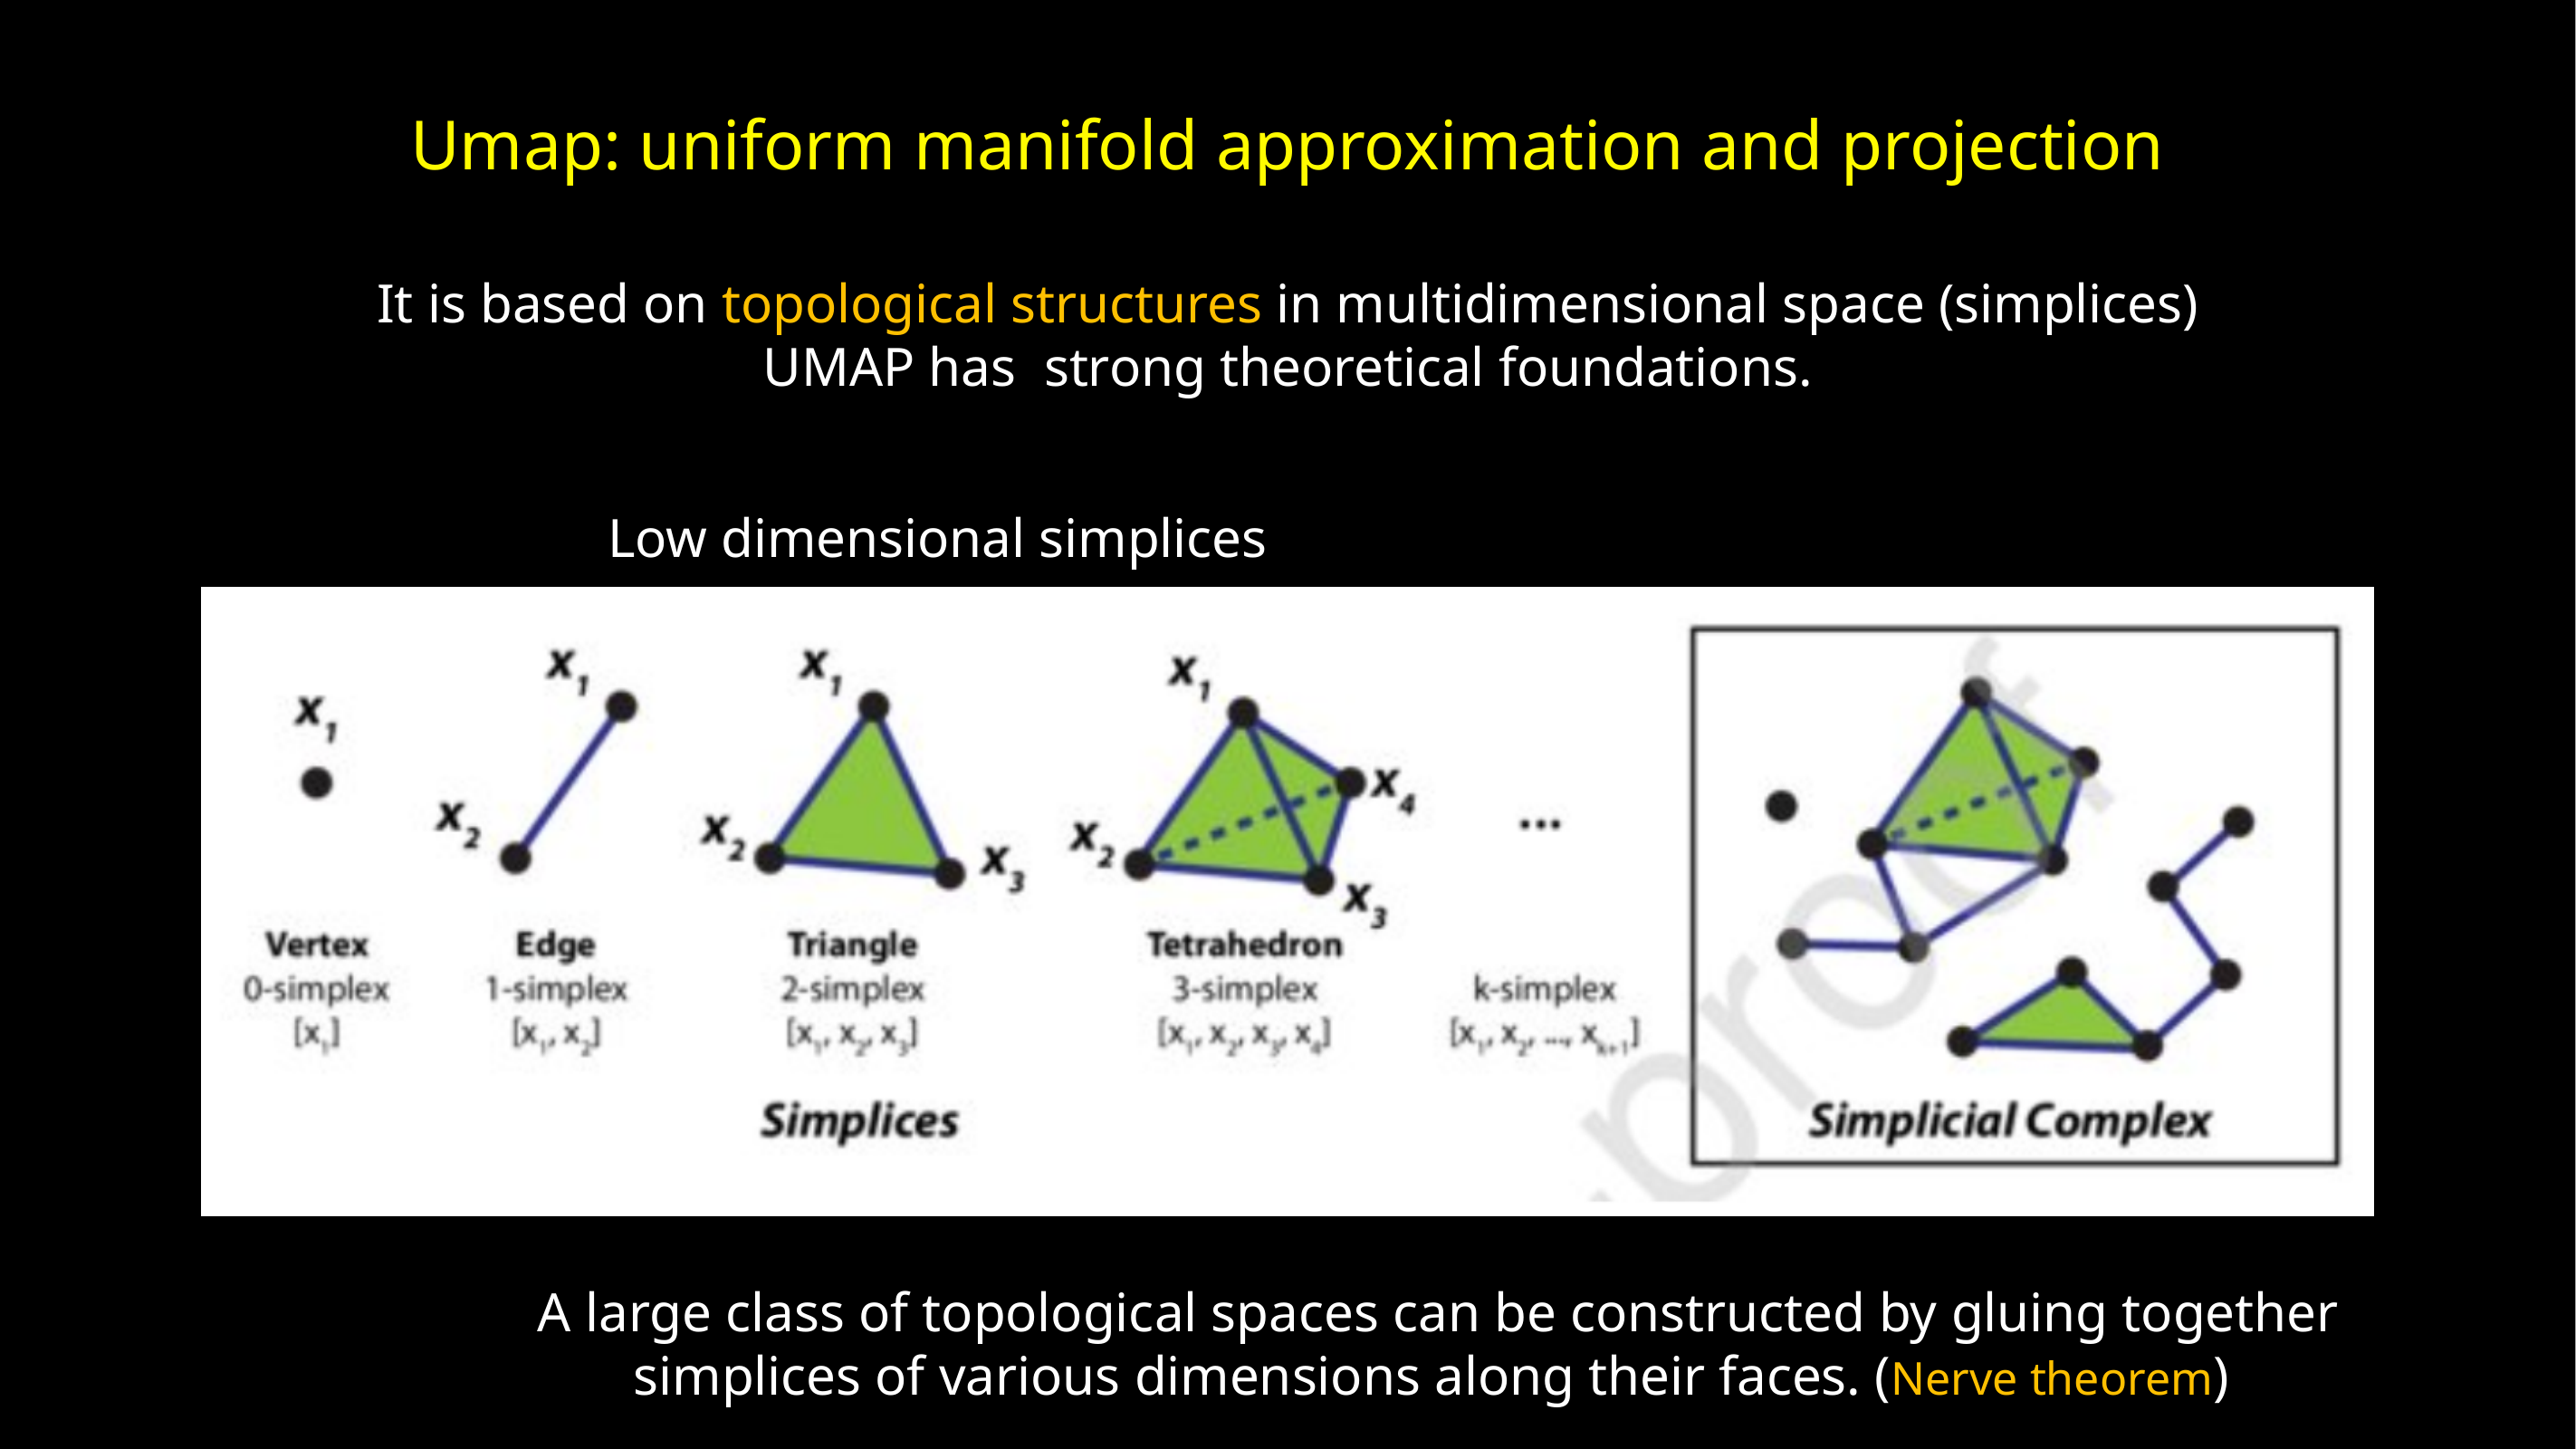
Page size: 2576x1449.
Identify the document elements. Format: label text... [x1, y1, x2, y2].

text_box Umap: uniform manifold approximation and projection [402, 93, 2173, 191]
text_box It is based on topological structures in multidimensional space (simplices) UMAP has strong theoretical foundations. [313, 263, 2262, 467]
picture [200, 586, 2375, 1216]
text_box Low dimensional simplices [293, 497, 1582, 586]
text_box A large class of topological spaces can be constructed by gluing together simplices of various dimensions along their faces. (Nerve theorem) [488, 1271, 2374, 1413]
